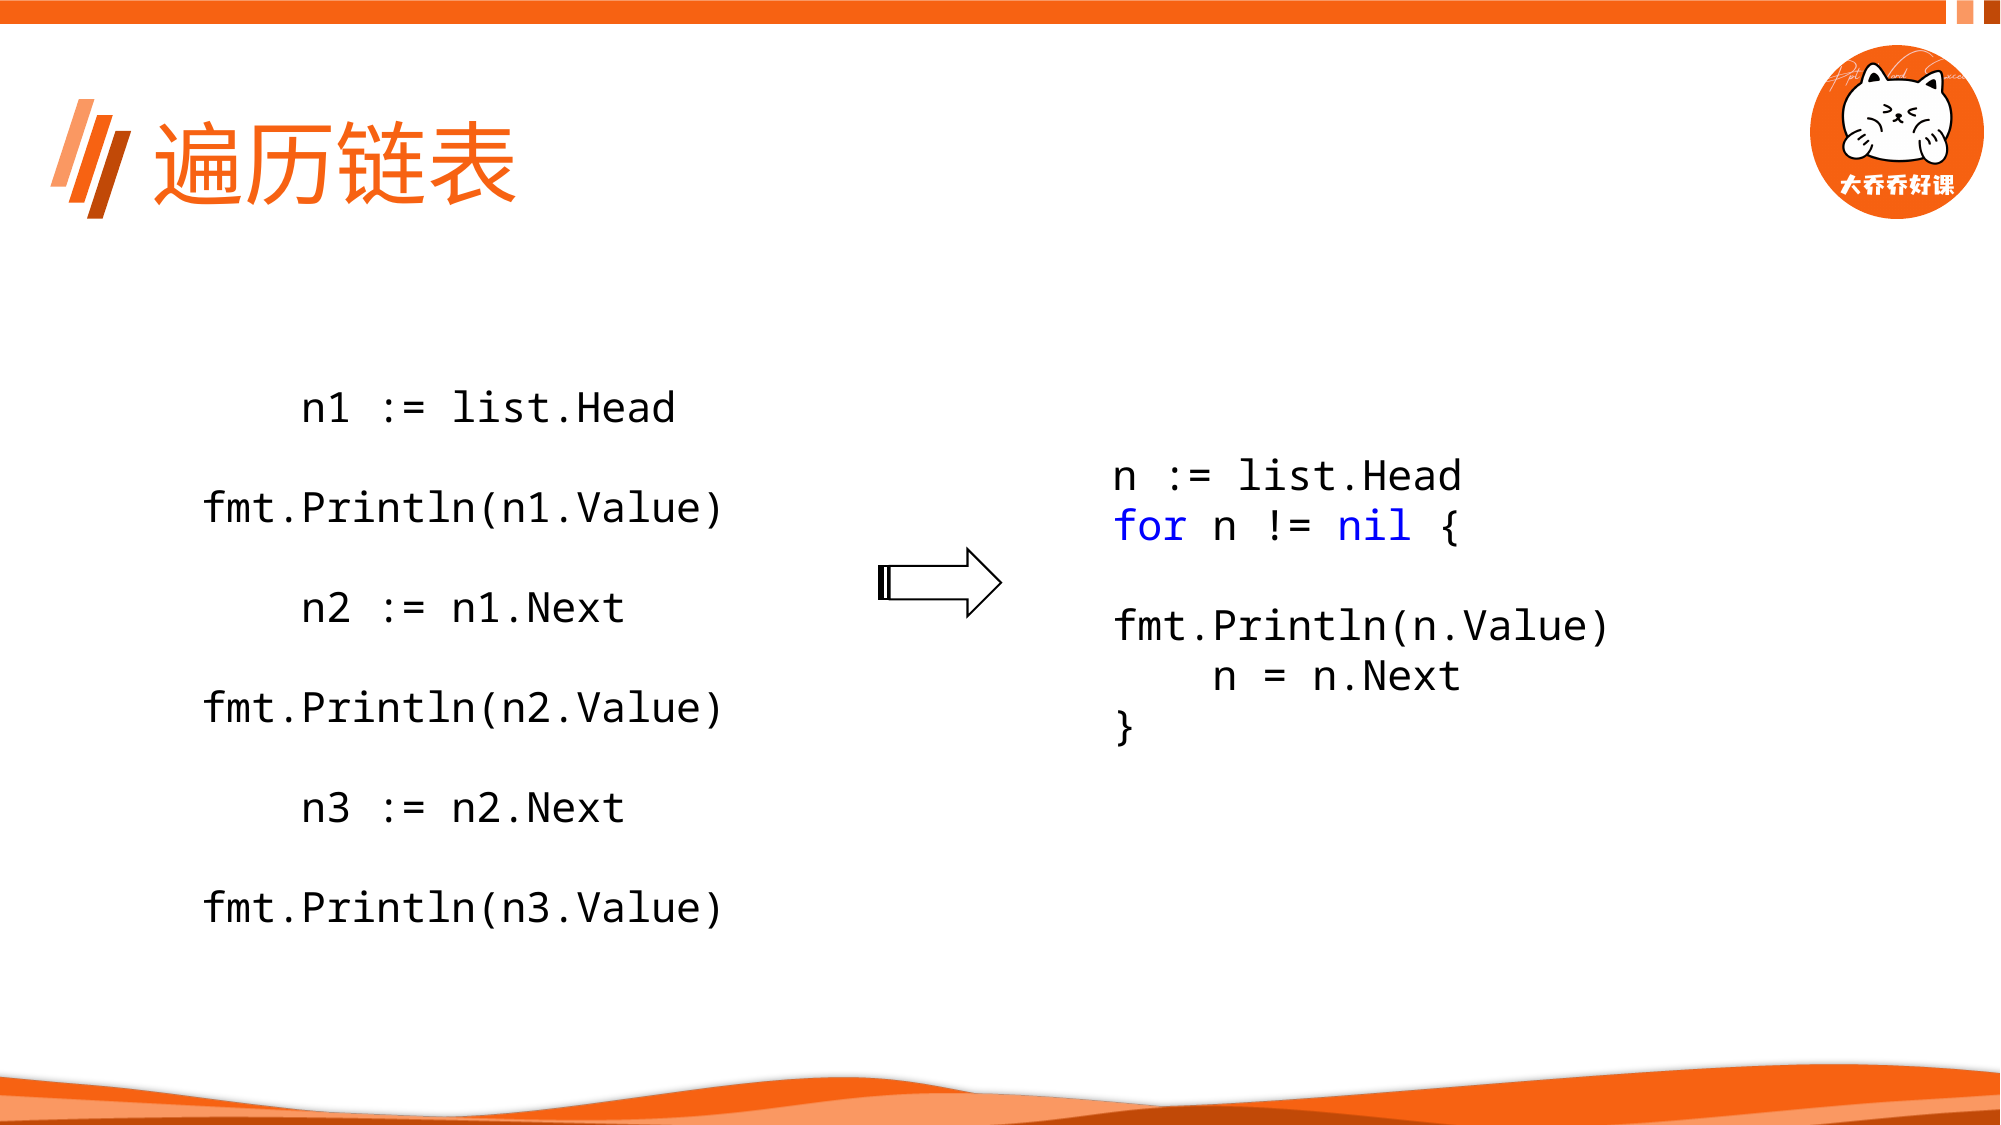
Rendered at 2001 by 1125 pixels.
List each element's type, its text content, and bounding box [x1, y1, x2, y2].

text_box [878, 546, 1003, 619]
picture [1849, 45, 1984, 219]
text_box n := list.Head for n != nil { fmt.Println(n.Value) n = n.Next } [1097, 441, 1678, 757]
text_box n1 := list.Head fmt.Println(n1.Value) n2 := n1.Next fmt.Println(n2.Value) n3 := n2.Next fmt.Println(n3.Value) [186, 373, 783, 939]
picture [0, 1053, 2000, 1125]
title 遍历链表 [137, 59, 1863, 278]
